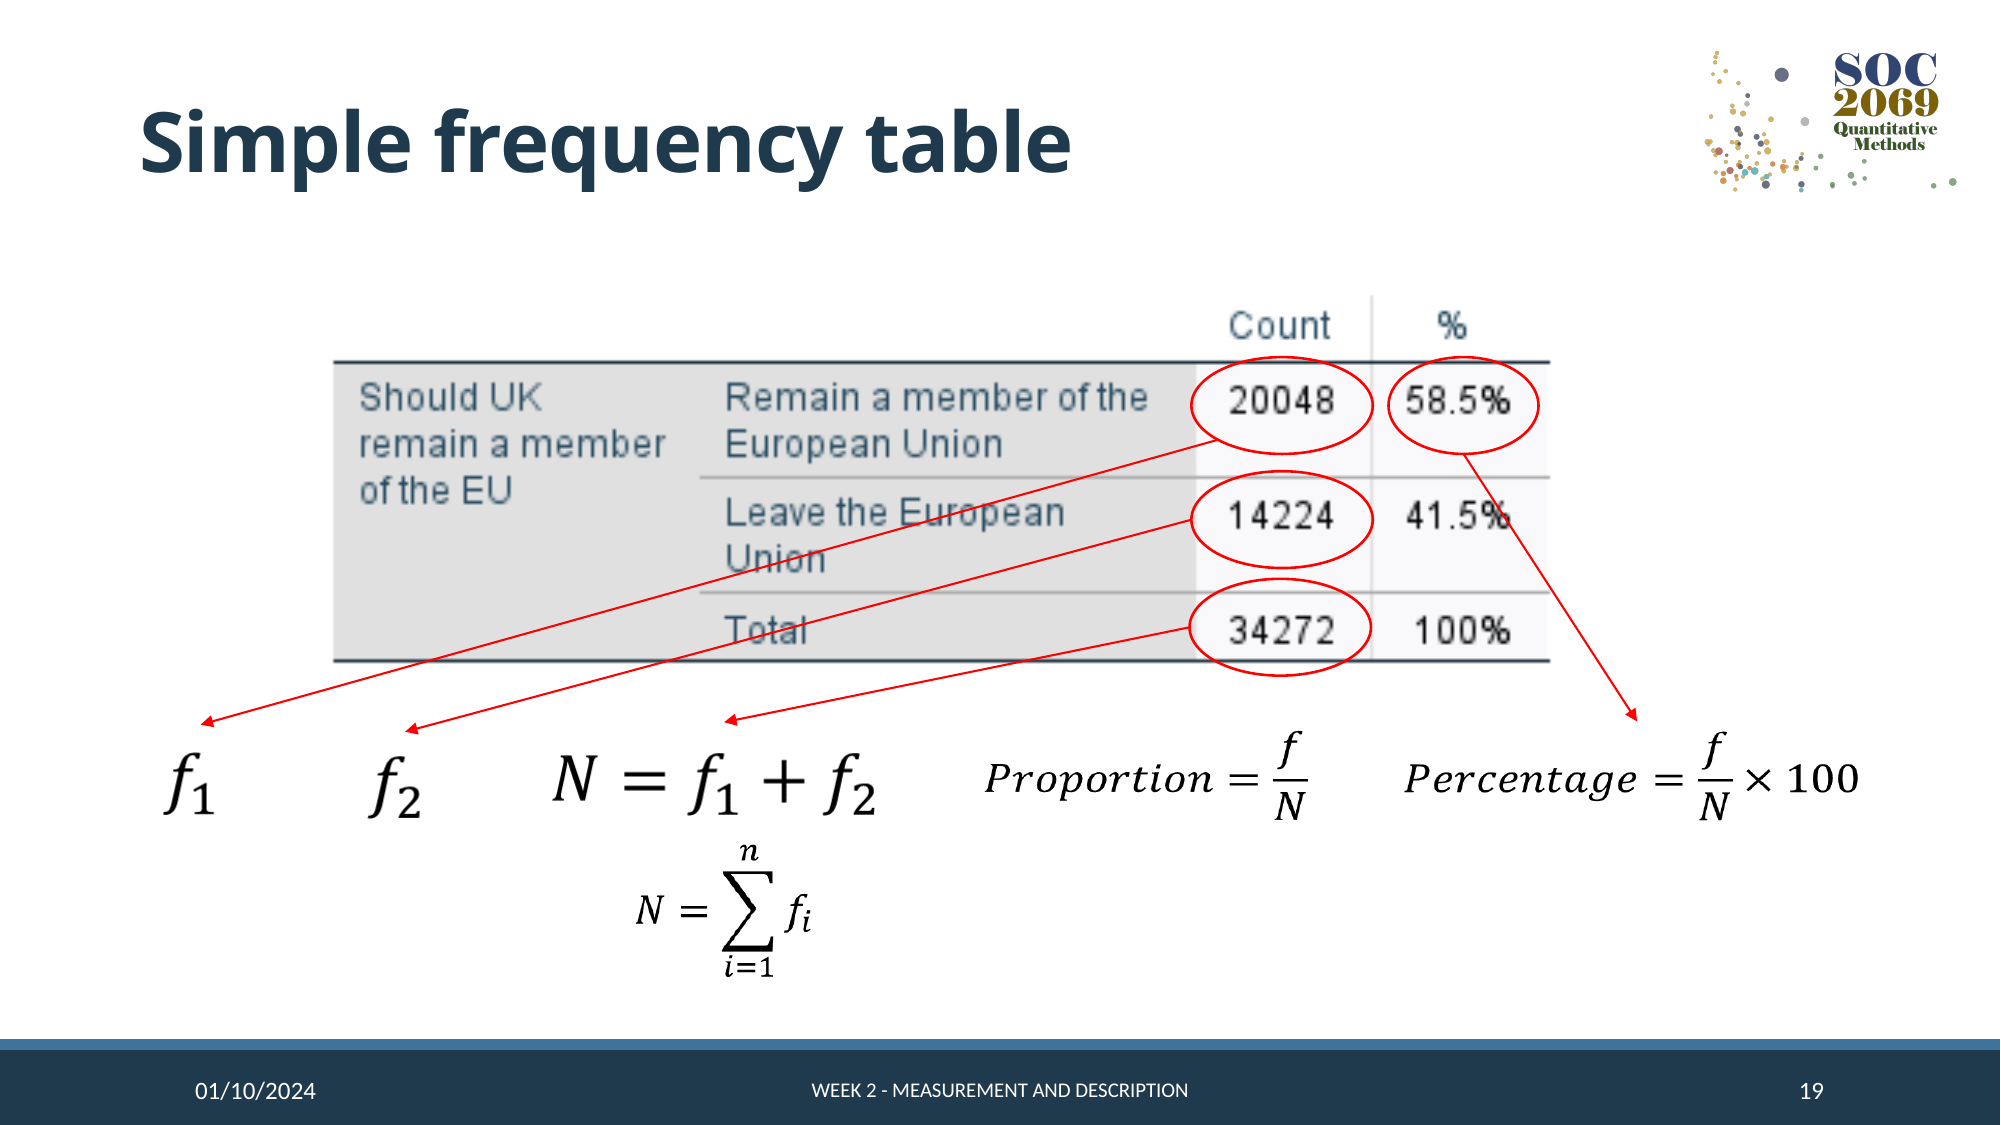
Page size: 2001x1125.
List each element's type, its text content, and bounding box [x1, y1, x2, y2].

picture [967, 720, 1335, 825]
picture [627, 838, 821, 978]
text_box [200, 439, 1219, 726]
picture [1387, 720, 1887, 826]
picture [125, 727, 277, 825]
picture [534, 733, 915, 825]
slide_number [180, 1059, 586, 1120]
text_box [1463, 453, 1638, 717]
title Simple frequency table [124, 47, 1675, 197]
picture [1695, 46, 1965, 197]
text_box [404, 519, 1192, 733]
picture [319, 281, 1577, 677]
footer Week 2 - Measurement and Description [604, 1059, 1396, 1120]
slide_number 19 [1624, 1059, 1840, 1120]
picture [329, 731, 481, 829]
